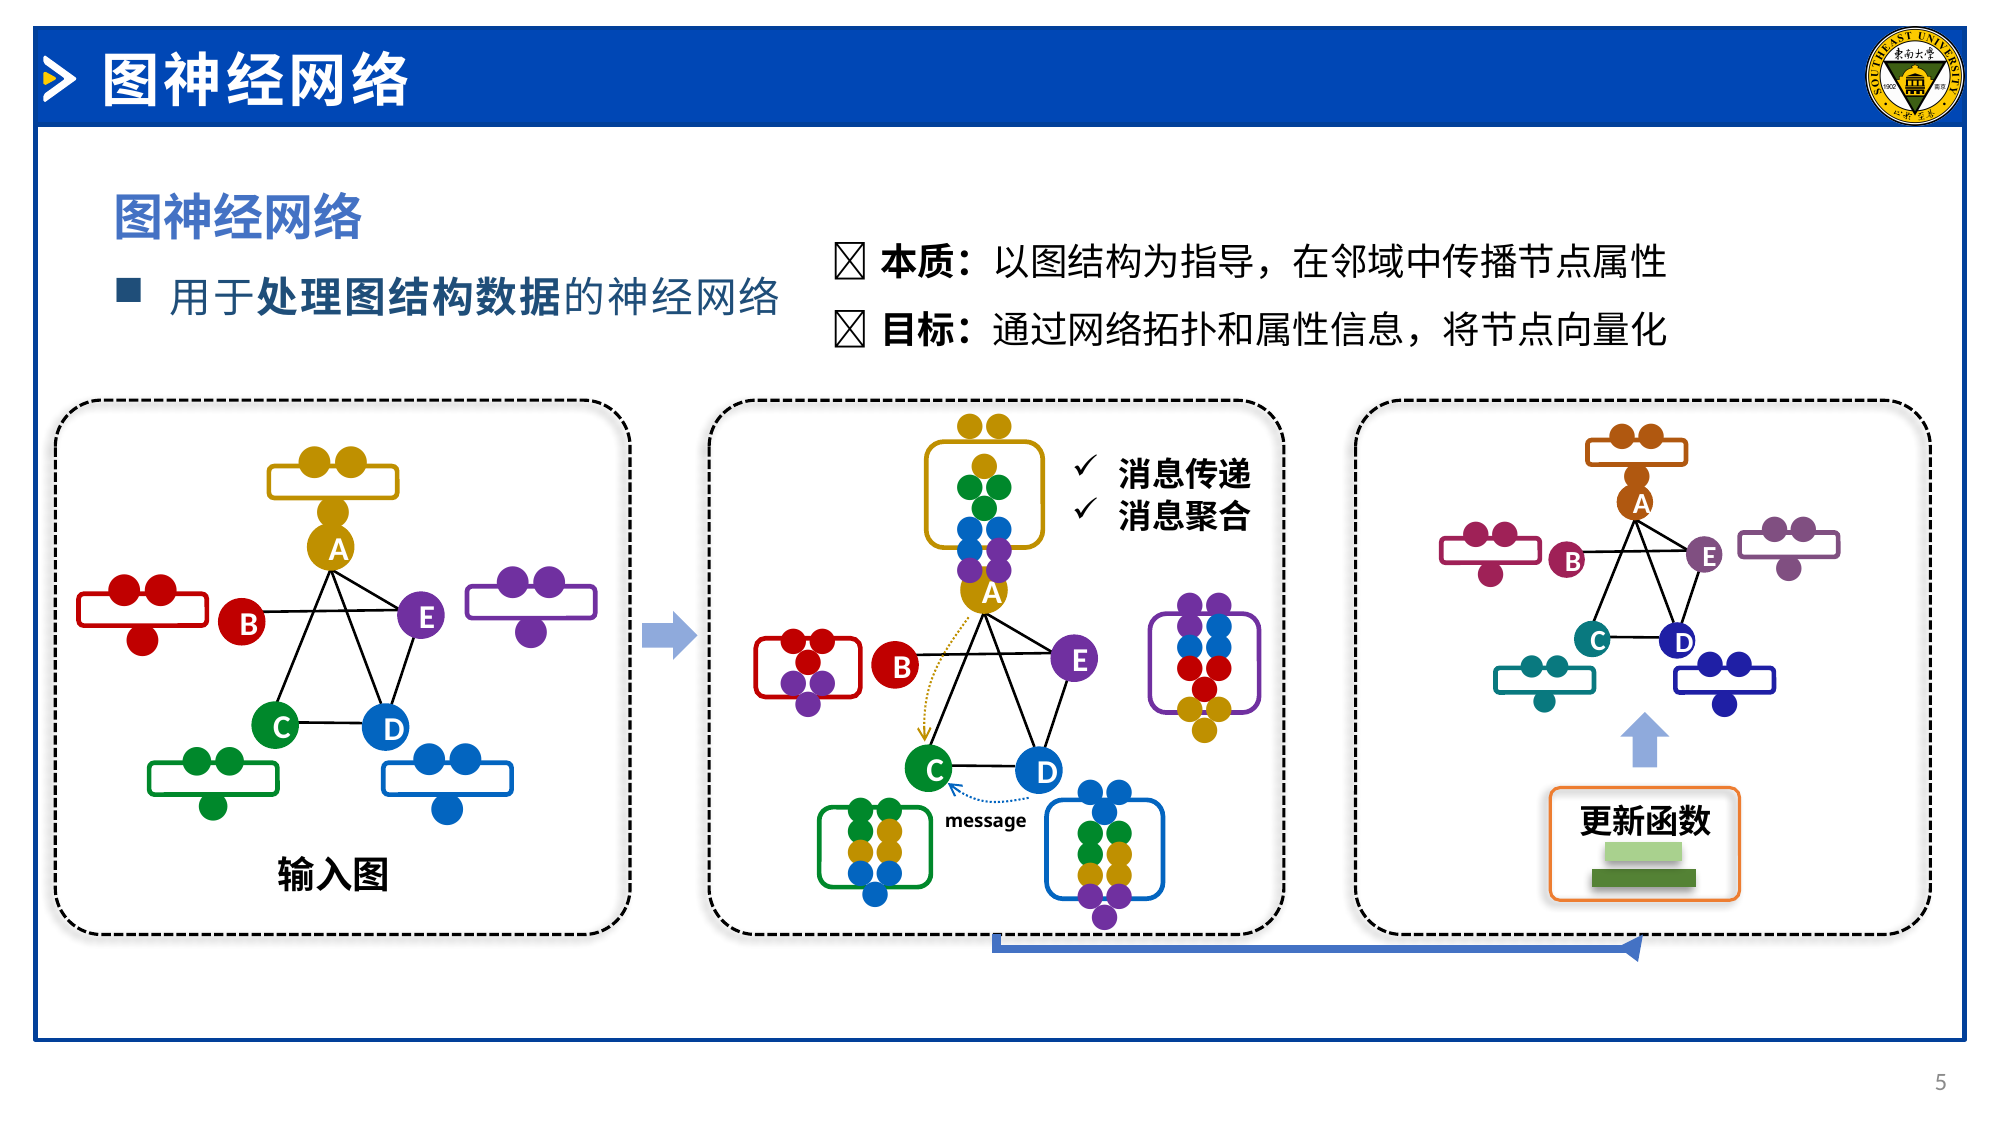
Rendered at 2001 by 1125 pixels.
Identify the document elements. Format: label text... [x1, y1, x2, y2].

title 图神经网络 [86, 0, 1742, 180]
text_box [1550, 787, 1740, 901]
text_box [1354, 399, 1932, 936]
text_box 本质：以图结构为指导，在邻域中传播节点属性 目标：通过网络拓扑和属性信息，将节点向量化 [817, 208, 1818, 359]
picture [1865, 26, 1965, 126]
slide_number 5 [1843, 1051, 1963, 1111]
text_box [708, 399, 1285, 936]
text_box [641, 608, 698, 663]
text_box [1617, 710, 1672, 769]
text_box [1441, 440, 1839, 693]
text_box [78, 466, 596, 795]
text_box 图神经网络 用于处理图结构数据的神经网络 [98, 148, 1031, 329]
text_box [755, 441, 1260, 899]
text_box [54, 399, 632, 936]
